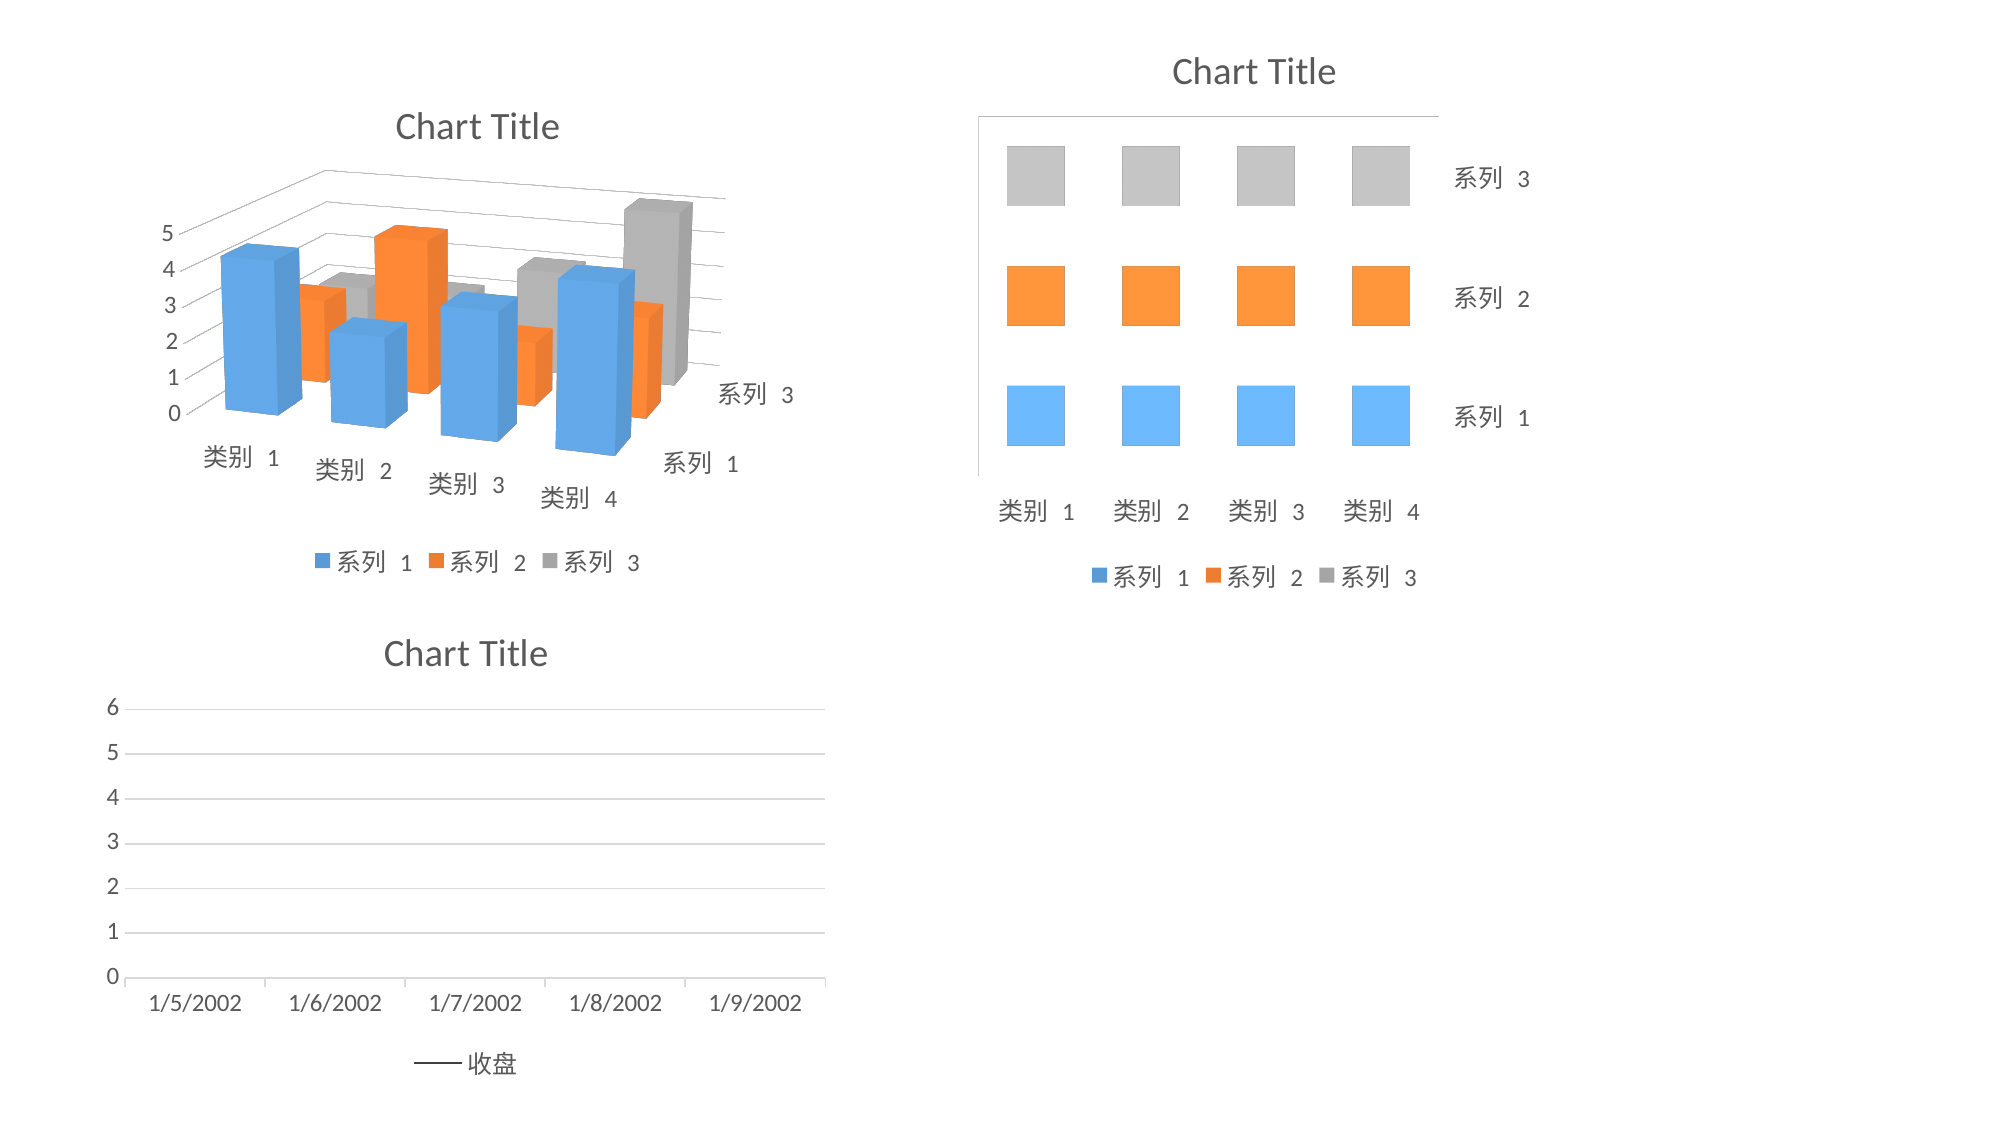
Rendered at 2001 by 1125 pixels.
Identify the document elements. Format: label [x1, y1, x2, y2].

chart [873, 23, 1636, 600]
chart [103, 80, 852, 586]
chart [91, 607, 841, 1088]
